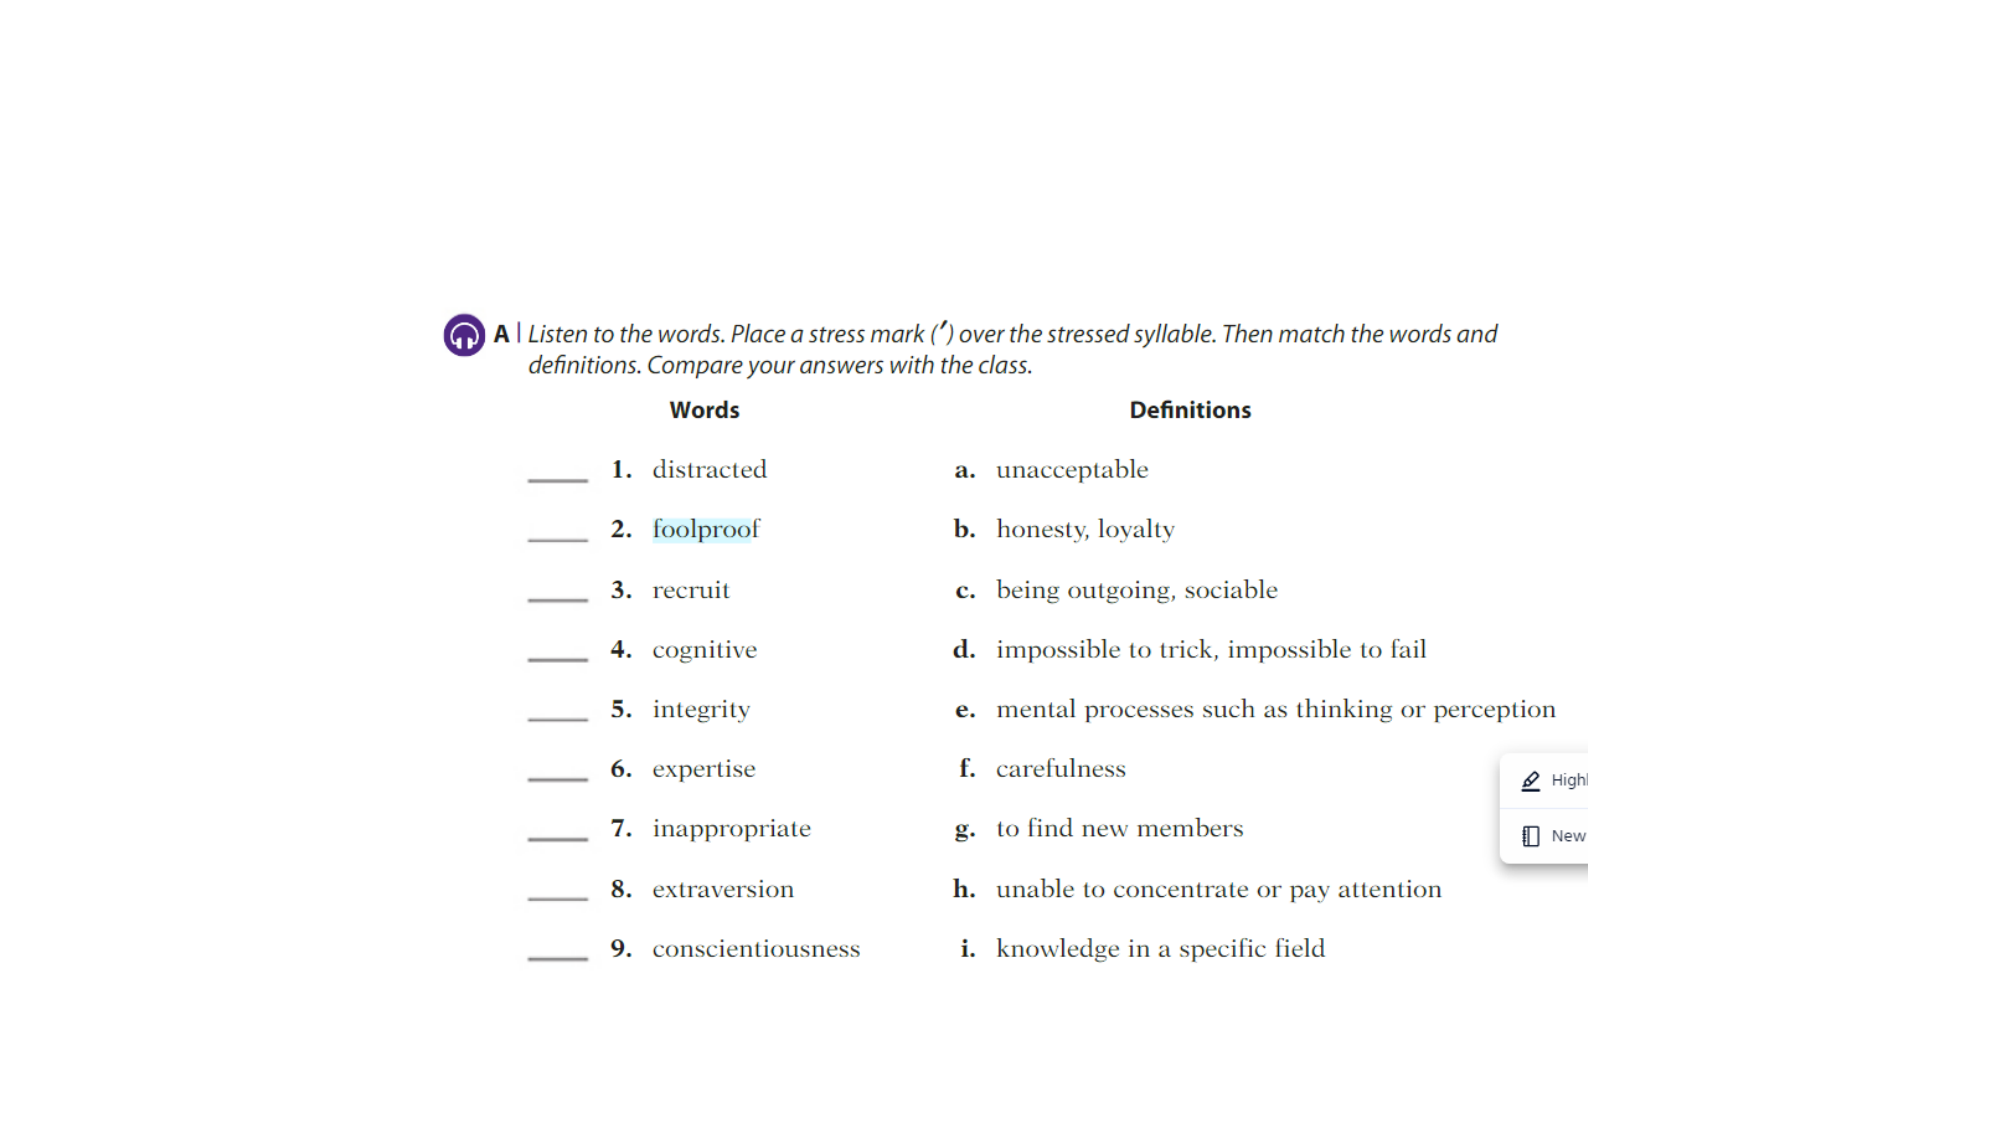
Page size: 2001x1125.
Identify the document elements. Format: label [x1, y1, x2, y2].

list [412, 299, 1588, 1014]
